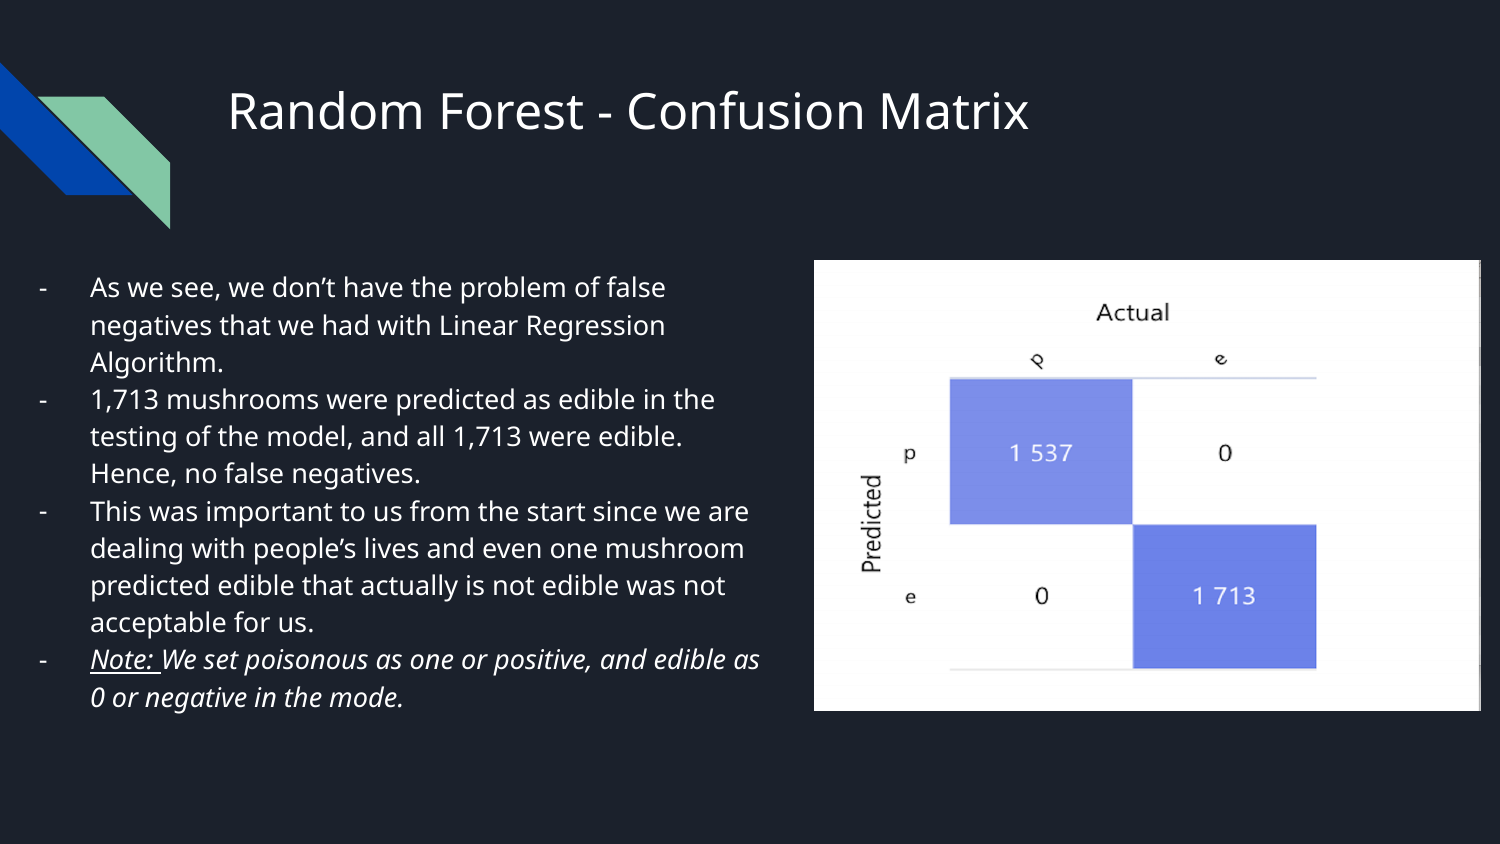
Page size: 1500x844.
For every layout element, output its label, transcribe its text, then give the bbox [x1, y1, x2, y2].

picture [813, 260, 1481, 711]
list As we see, we don’t have the problem of false negatives that we had with Linear Regression Algorithm. 1,713 mushrooms were predicted as edible in the testing of the model, and all 1,713 were edible. Hence, no false negatives. This was important to us from the start since we are dealing with people’s lives and even one mushroom predicted edible that actually is not edible was not acceptable for us. Note: We set poisonous as one or positive, and edible as 0 or negative in the mode. [0, 251, 784, 729]
title Random Forest - Confusion Matrix [212, 64, 1368, 215]
